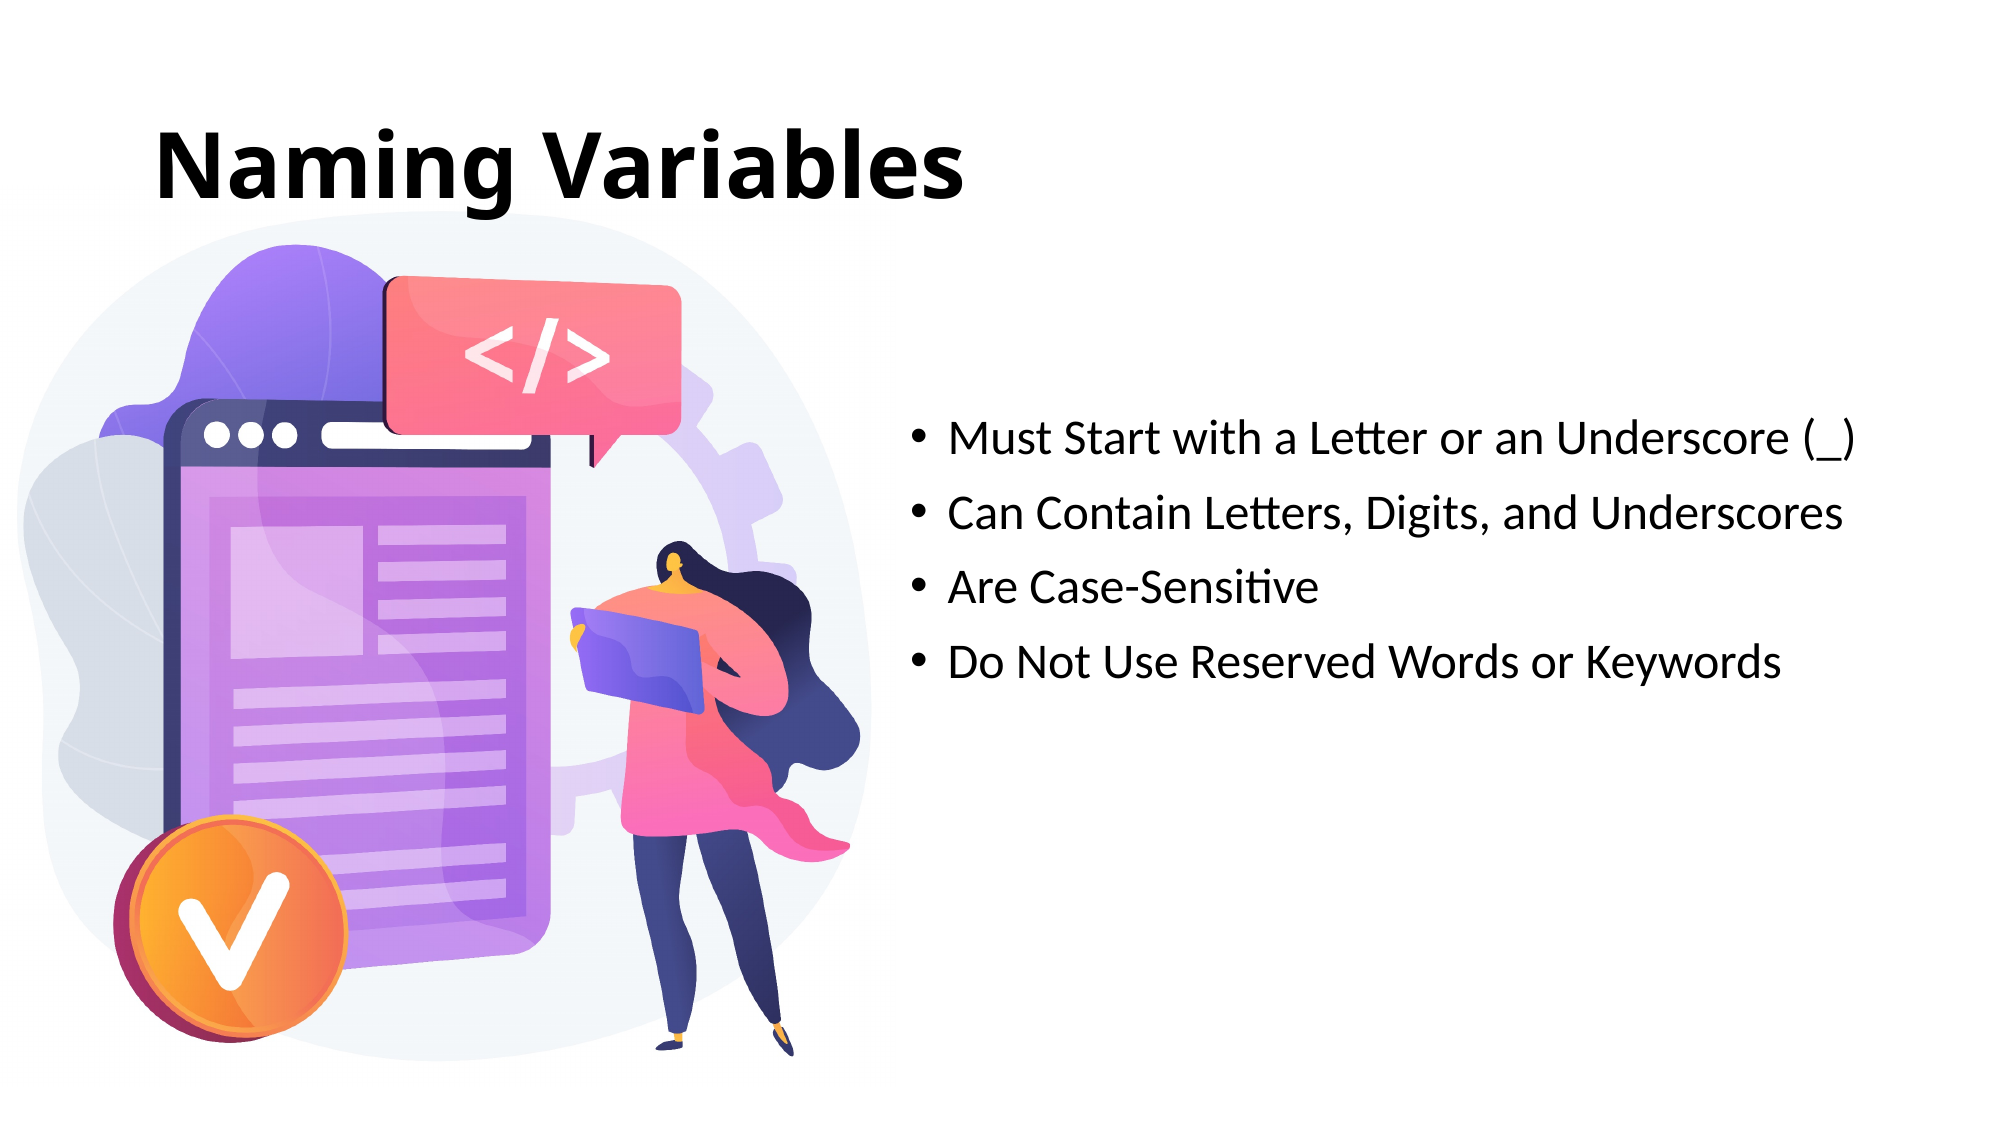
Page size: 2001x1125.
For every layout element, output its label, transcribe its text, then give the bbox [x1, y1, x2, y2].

text_box Must Start with a Letter or an Underscore (_) Can Contain Letters, Digits, and Underscores Are Case-Sensitive Do Not Use Reserved Words or Keywords [896, 403, 1911, 722]
title Naming Variables [137, 59, 1863, 278]
picture [0, 185, 896, 1087]
